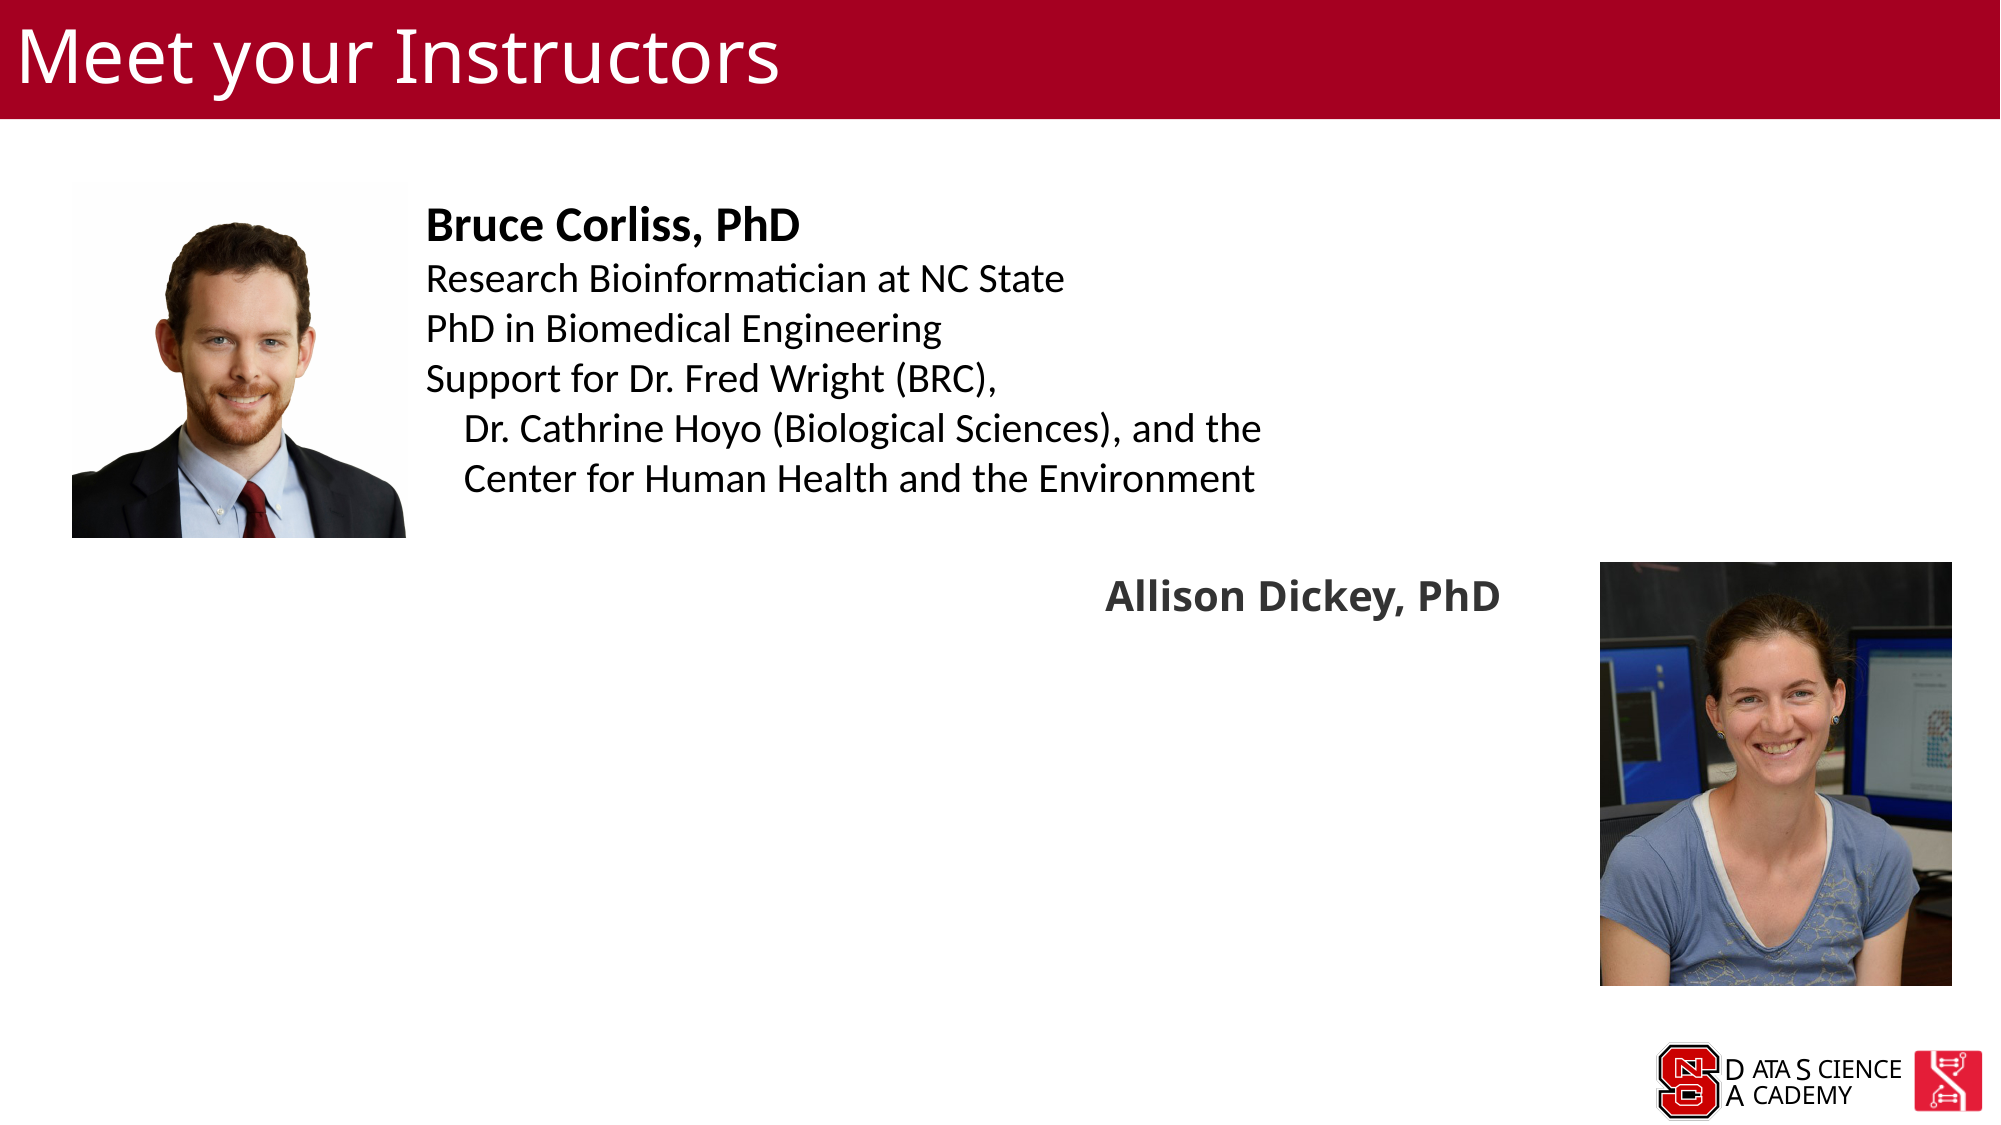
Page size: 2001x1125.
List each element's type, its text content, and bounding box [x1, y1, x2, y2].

picture [1600, 562, 1952, 986]
text_box Bruce Corliss, PhD Research Bioinformatician at NC State PhD in Biomedical Engineering Support for Dr. Fred Wright (BRC), Dr. Cathrine Hoyo (Biological Sciences), and the Center for Human Health and the Environment [411, 183, 1278, 559]
text_box Allison Dickey, PhD [1078, 562, 1517, 628]
picture [1912, 1050, 1985, 1112]
picture [1656, 1042, 1722, 1121]
title Meet your Instructors [0, 0, 2000, 120]
picture [72, 182, 408, 538]
